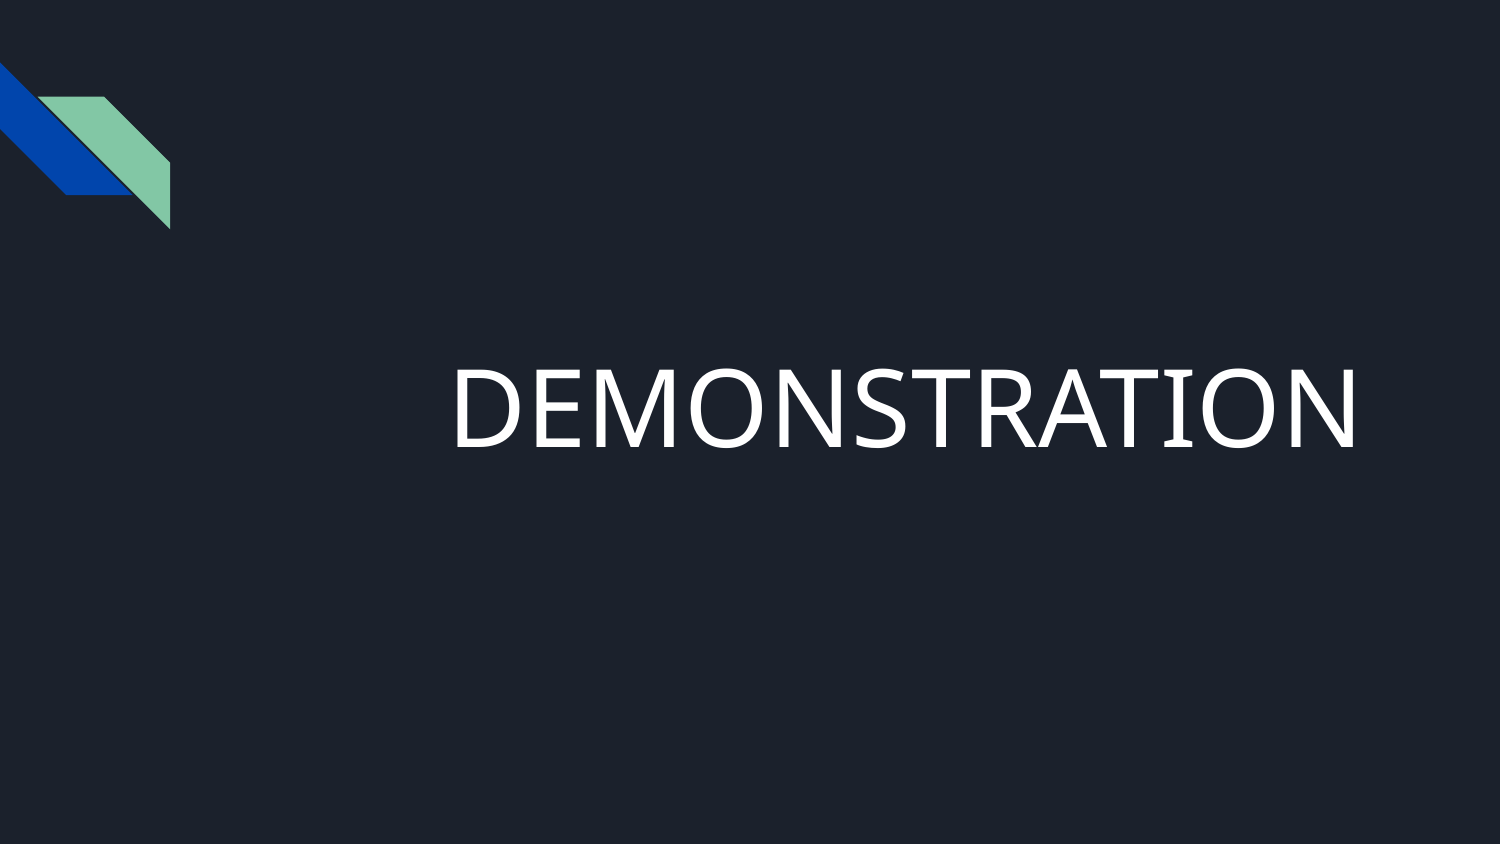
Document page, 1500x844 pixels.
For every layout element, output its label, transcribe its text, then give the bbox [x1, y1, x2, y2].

title DEMONSTRATION [432, 324, 1470, 520]
